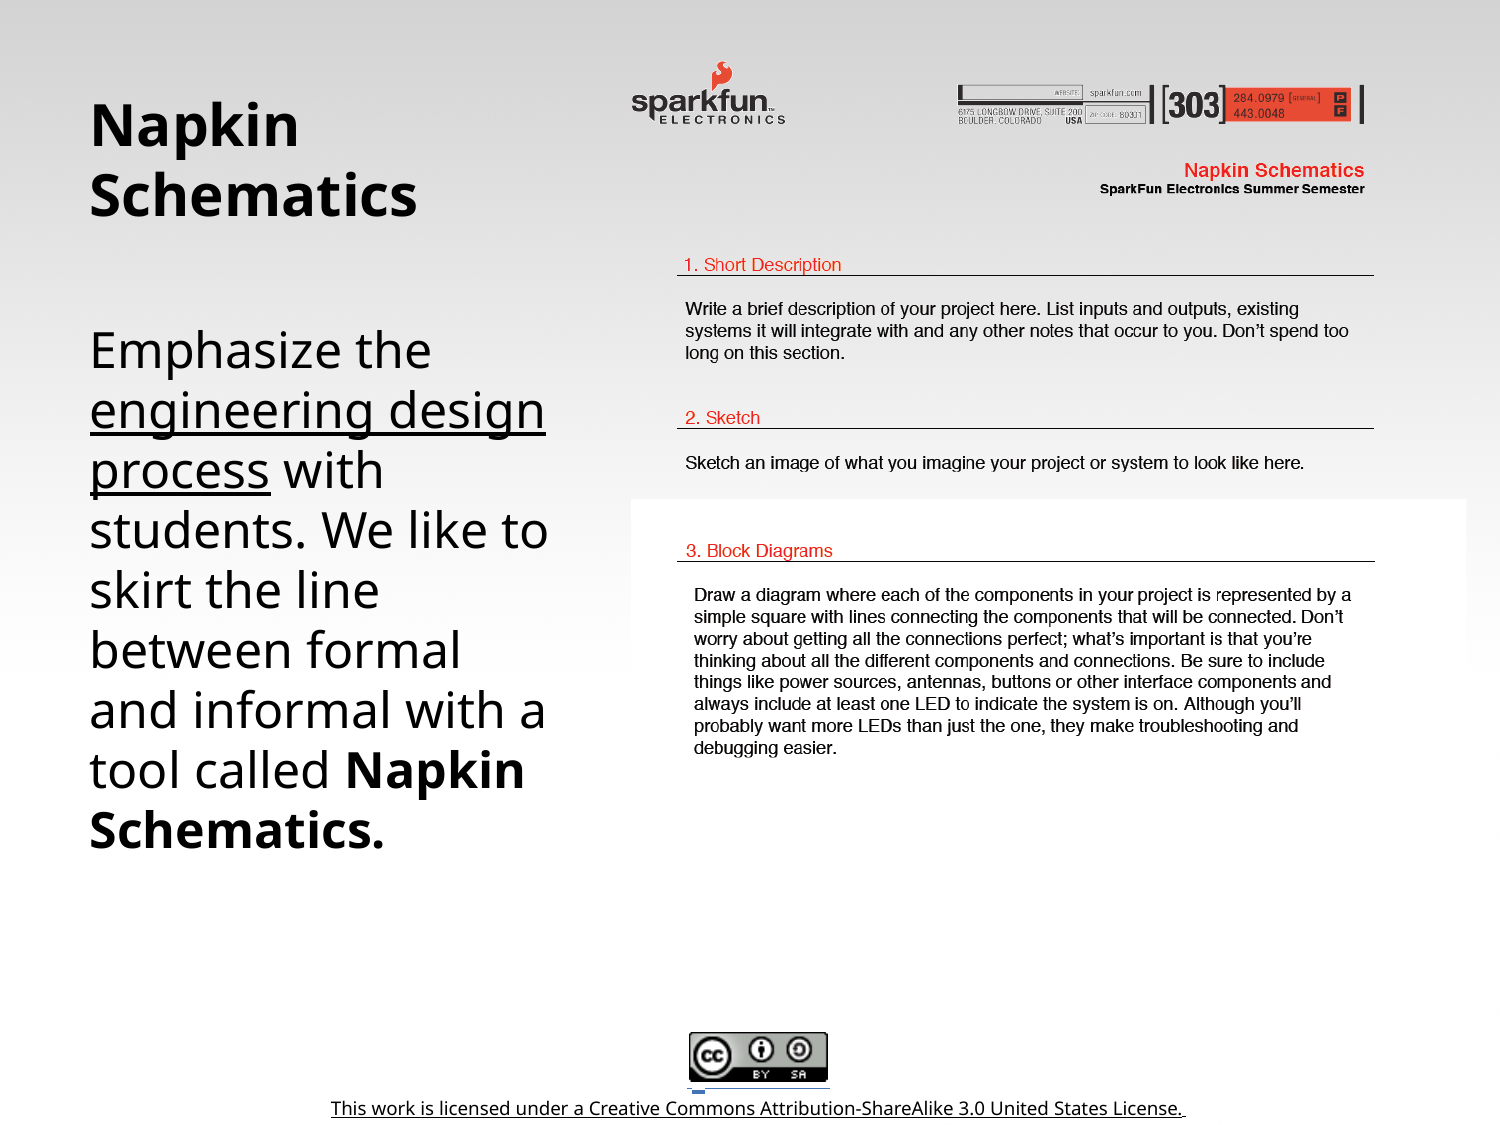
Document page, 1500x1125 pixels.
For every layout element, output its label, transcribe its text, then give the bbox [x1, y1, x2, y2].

list Emphasize the engineering design process with students. We like to skirt the line between formal and informal with a tool called Napkin Schematics. [75, 235, 569, 1005]
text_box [630, 8, 1469, 931]
title Napkin Schematics [75, 44, 569, 235]
picture [0, 0, 1500, 1125]
